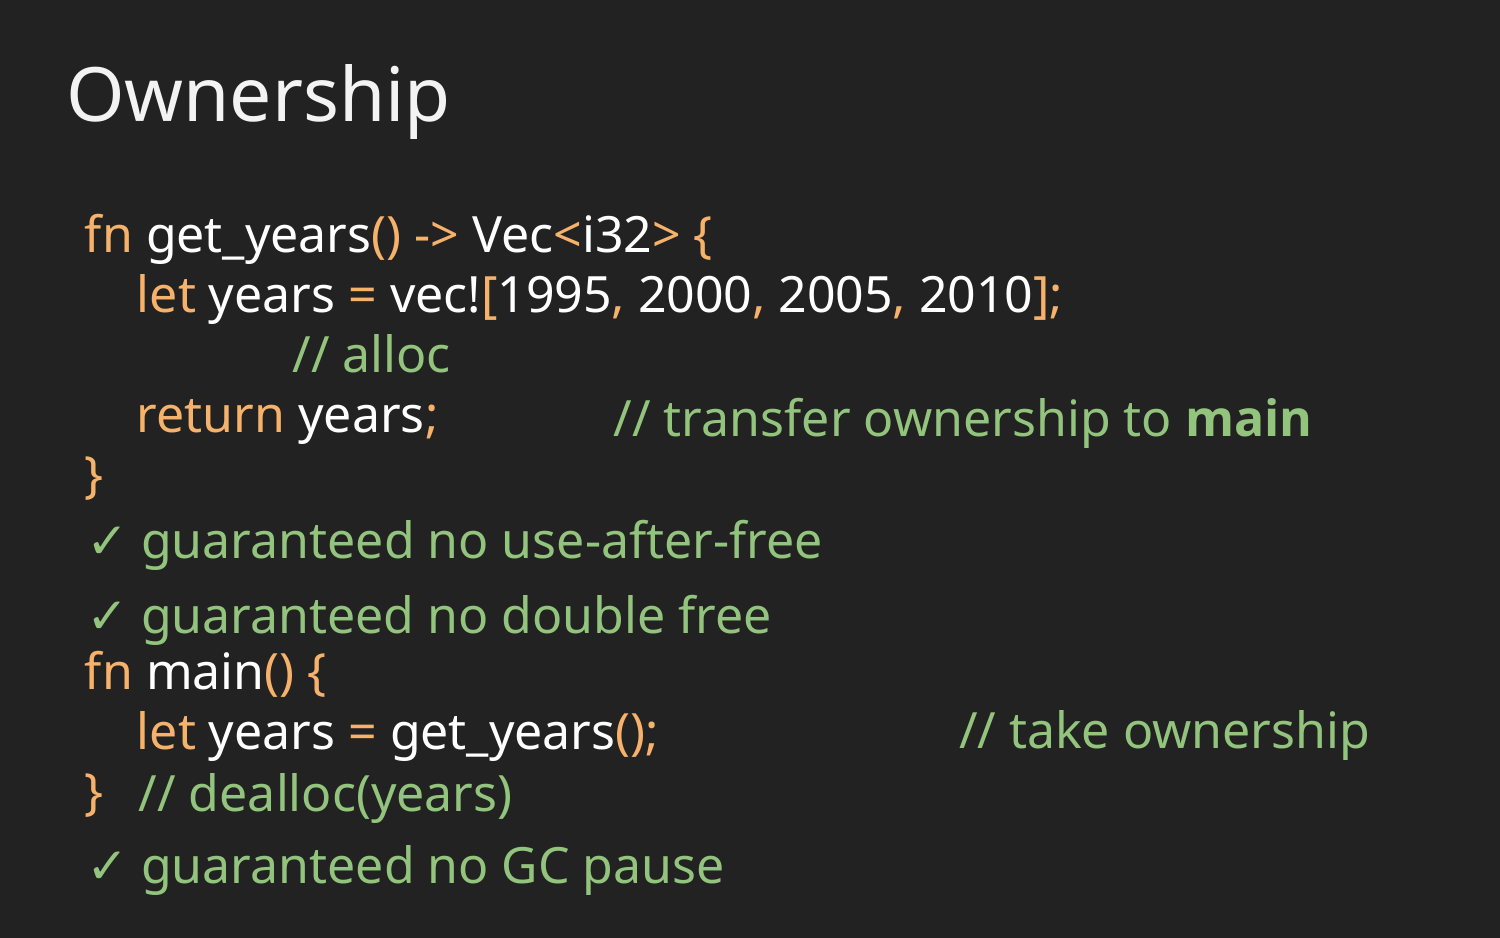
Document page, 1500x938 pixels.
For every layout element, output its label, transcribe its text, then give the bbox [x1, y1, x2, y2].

text_box ✓ guaranteed no GC pause [71, 818, 831, 909]
text_box fn get_years() -> Vec<i32> { let years = vec![1995, 2000, 2005, 2010]; // alloc return years; } [69, 187, 1494, 518]
text_box // dealloc(years) [123, 745, 827, 818]
text_box fn main() { let years = get_years(); } [69, 624, 1494, 835]
text_box ✓ guaranteed no double free [71, 568, 926, 659]
text_box Ownership [51, 31, 1372, 166]
text_box // take ownership [944, 683, 1500, 774]
text_box // transfer ownership to main [598, 370, 1500, 461]
text_box ✓ guaranteed no use-after-free [71, 493, 950, 584]
